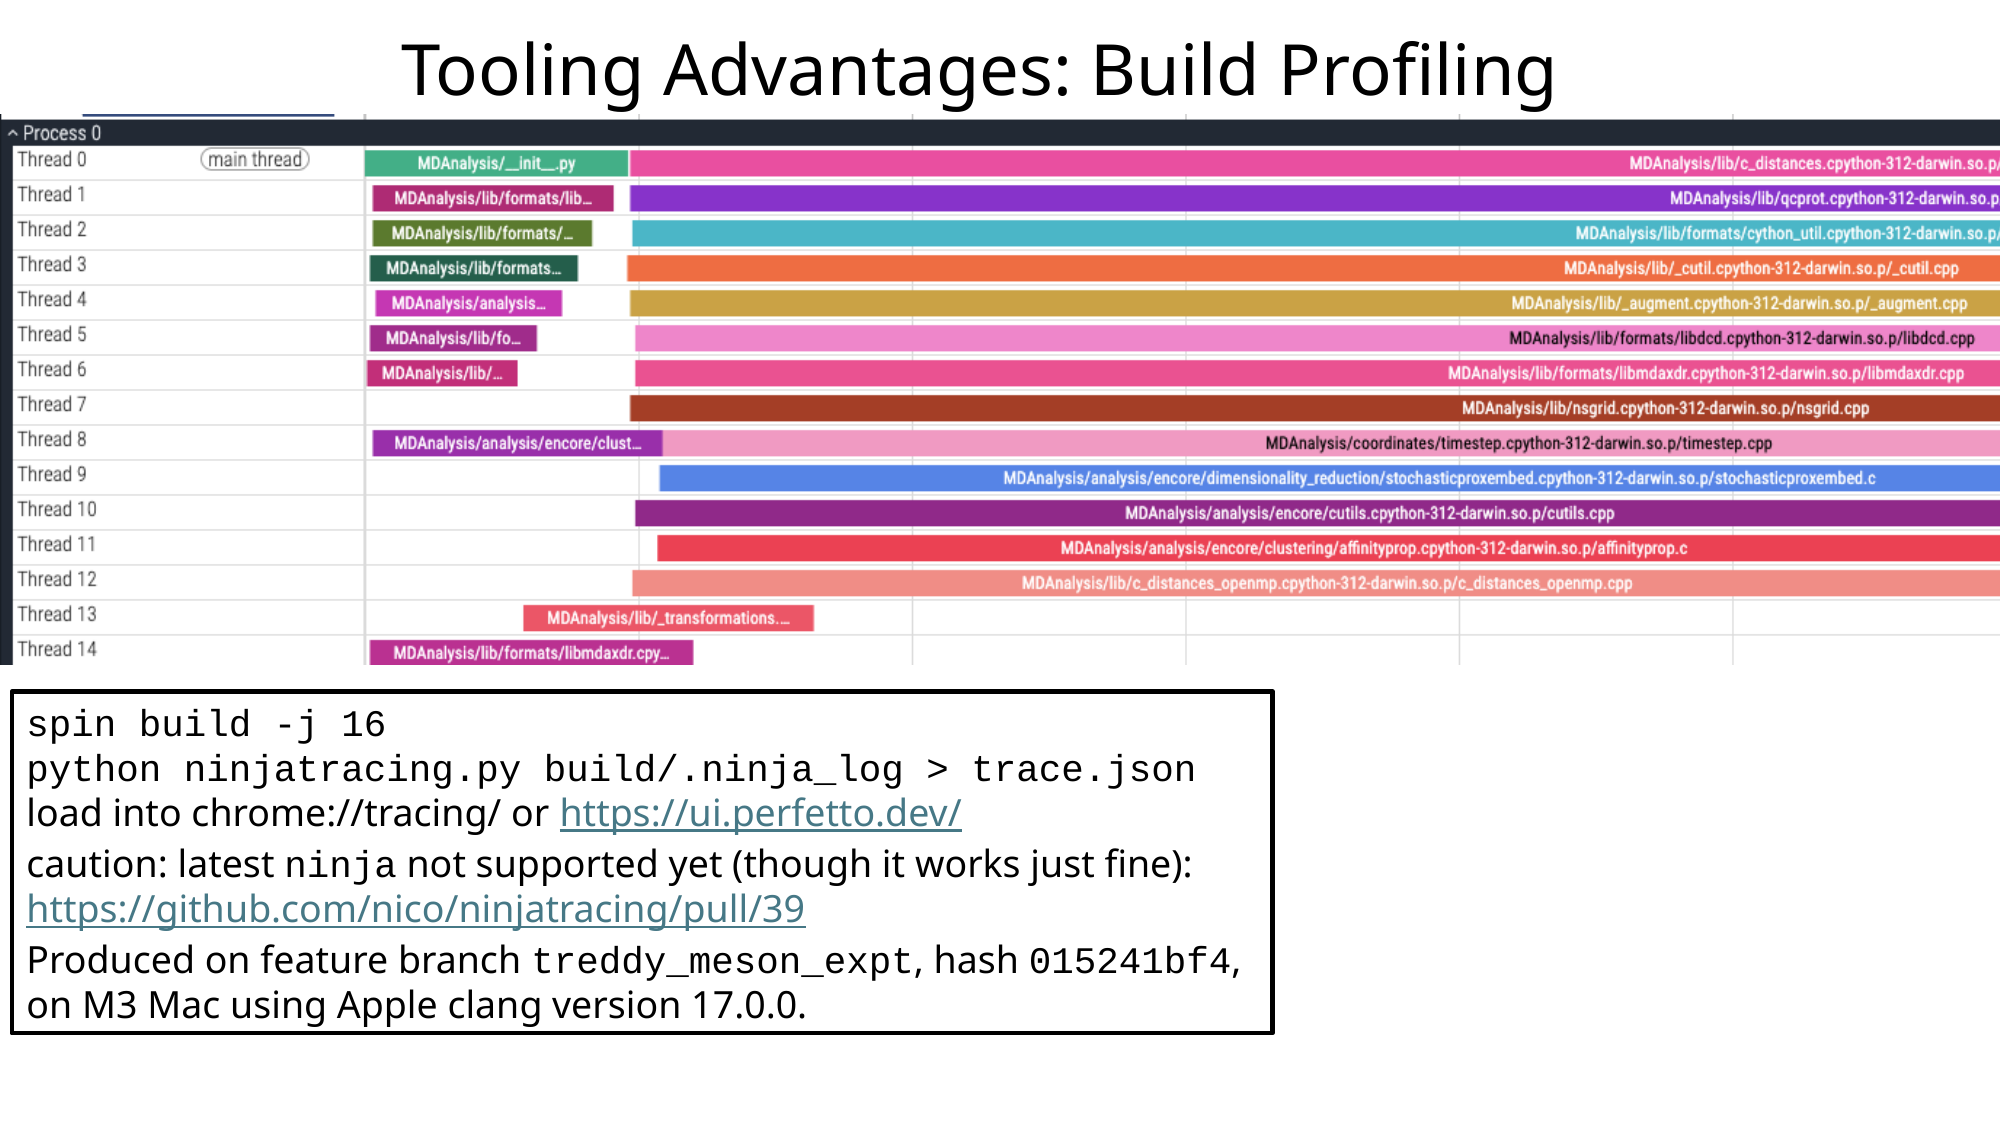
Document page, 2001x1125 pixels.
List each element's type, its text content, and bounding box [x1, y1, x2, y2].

text_box spin build -j 16 python ninjatracing.py build/.ninja_log > trace.json load into chrome://tracing/ or https://ui.perfetto.dev/ caution: latest ninja not supported yet (though it works just fine): https://github.com/nico/ninjatracing/pull/39 Produced on feature branch treddy_meson_expt, hash 015241bf4, on M3 Mac using Apple clang version 17.0.0. [11, 691, 1273, 1034]
picture [0, 114, 2000, 666]
title Tooling Advantages: Build Profiling [386, 18, 1614, 114]
